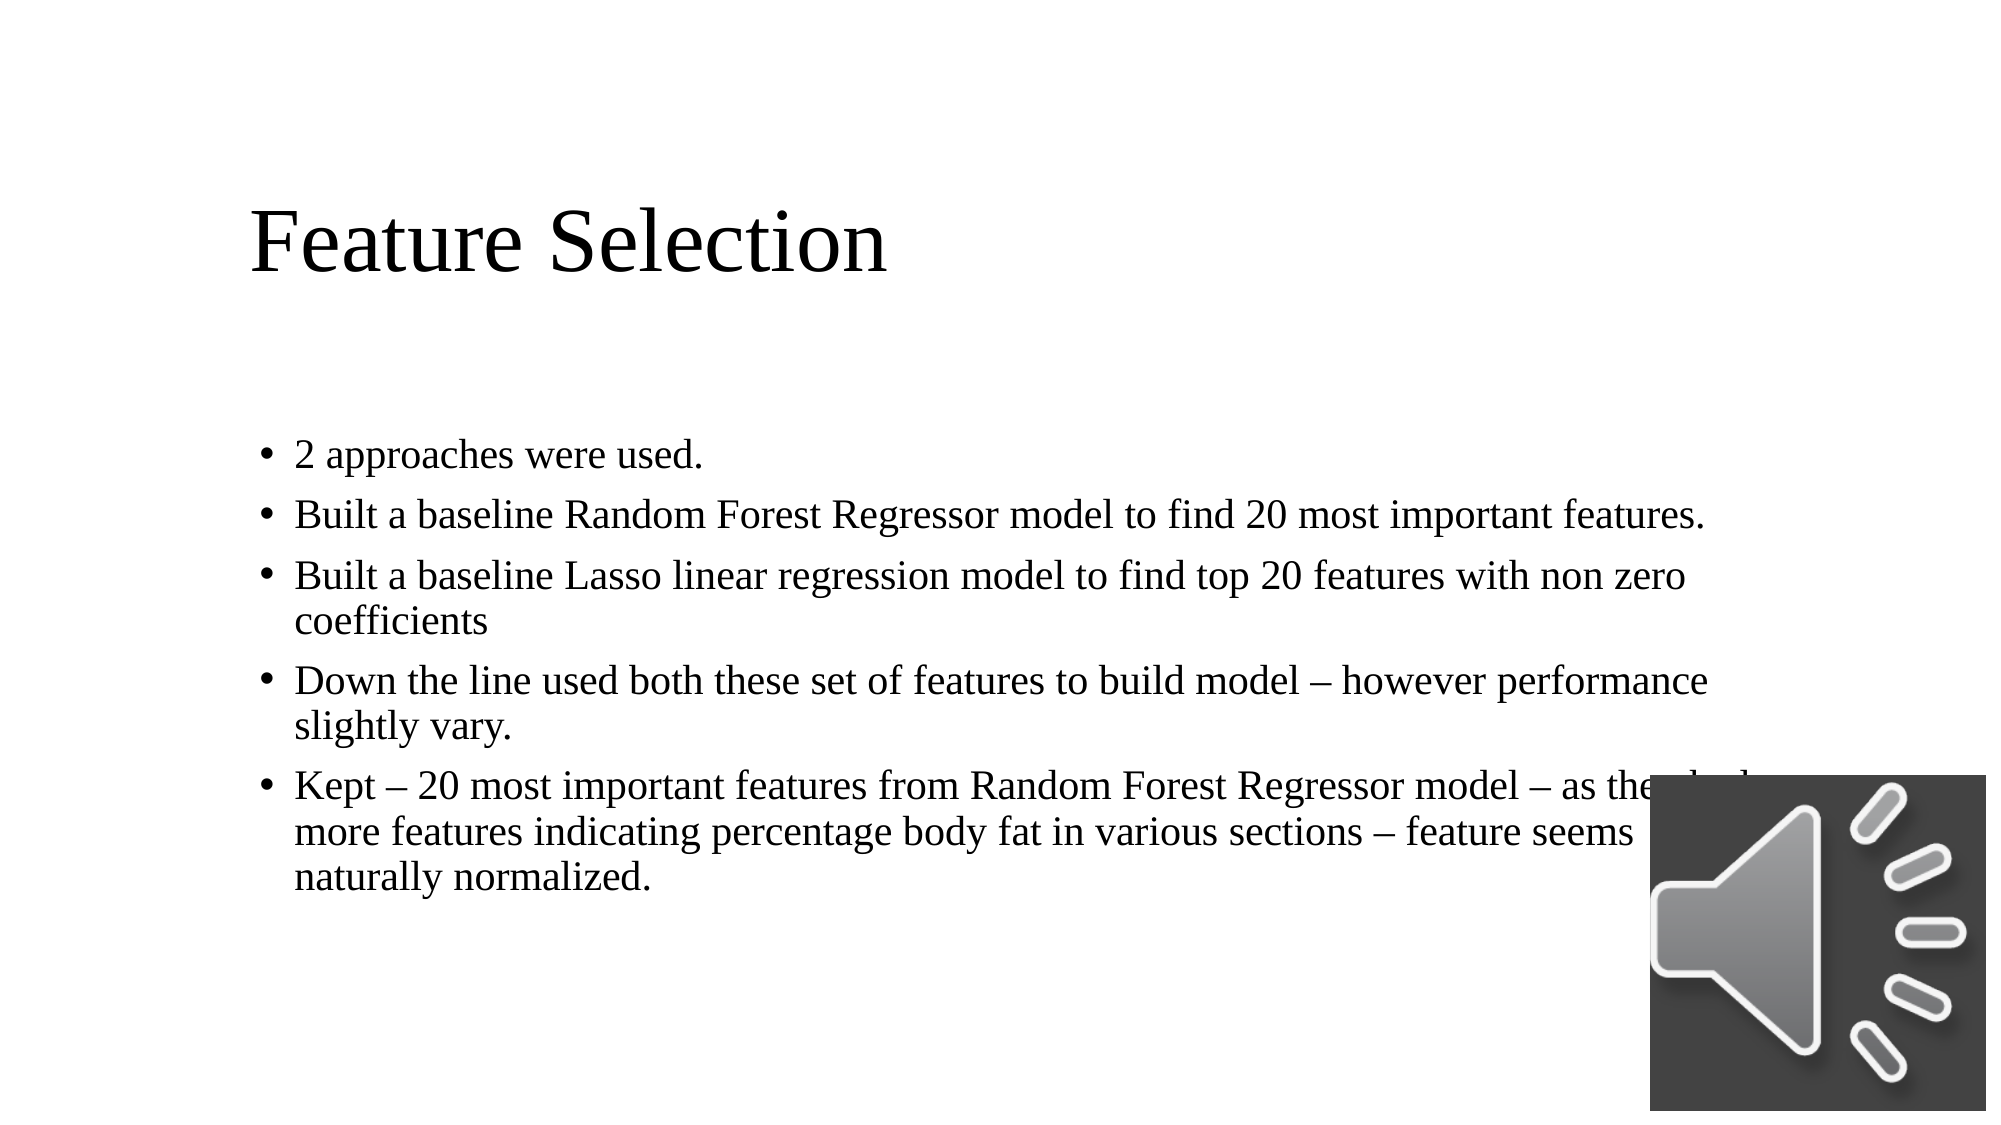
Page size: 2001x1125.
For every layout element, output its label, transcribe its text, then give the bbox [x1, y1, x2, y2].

list 2 approaches were used. Built a baseline Random Forest Regressor model to find 20 most important features. Built a baseline Lasso linear regression model to find top 20 features with non zero coefficients Down the line used both these set of features to build model – however performance slightly vary. Kept – 20 most important features from Random Forest Regressor model – as they had more features indicating percentage body fat in various sections – feature seems naturally normalized. [244, 425, 1796, 971]
picture [1648, 773, 1987, 1112]
title Feature Selection [234, 171, 1750, 313]
